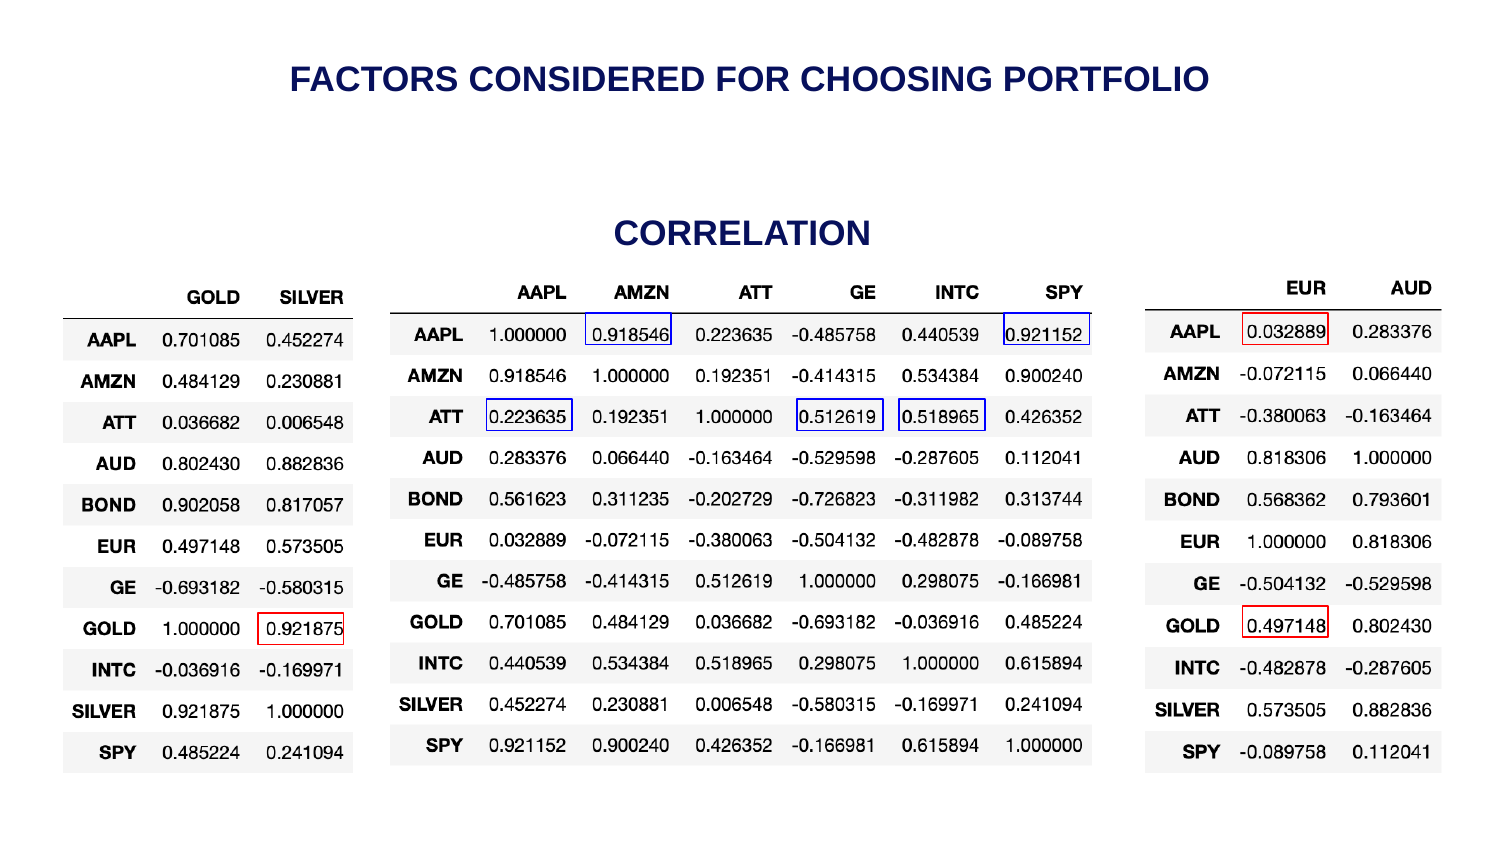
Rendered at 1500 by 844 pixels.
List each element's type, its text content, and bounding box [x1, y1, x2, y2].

picture [1141, 267, 1450, 774]
text_box CORRELATION [121, 194, 1364, 268]
title FACTORS CONSIDERED FOR CHOOSING PORTFOLIO [51, 24, 1449, 114]
picture [381, 275, 1105, 767]
picture [50, 283, 359, 775]
